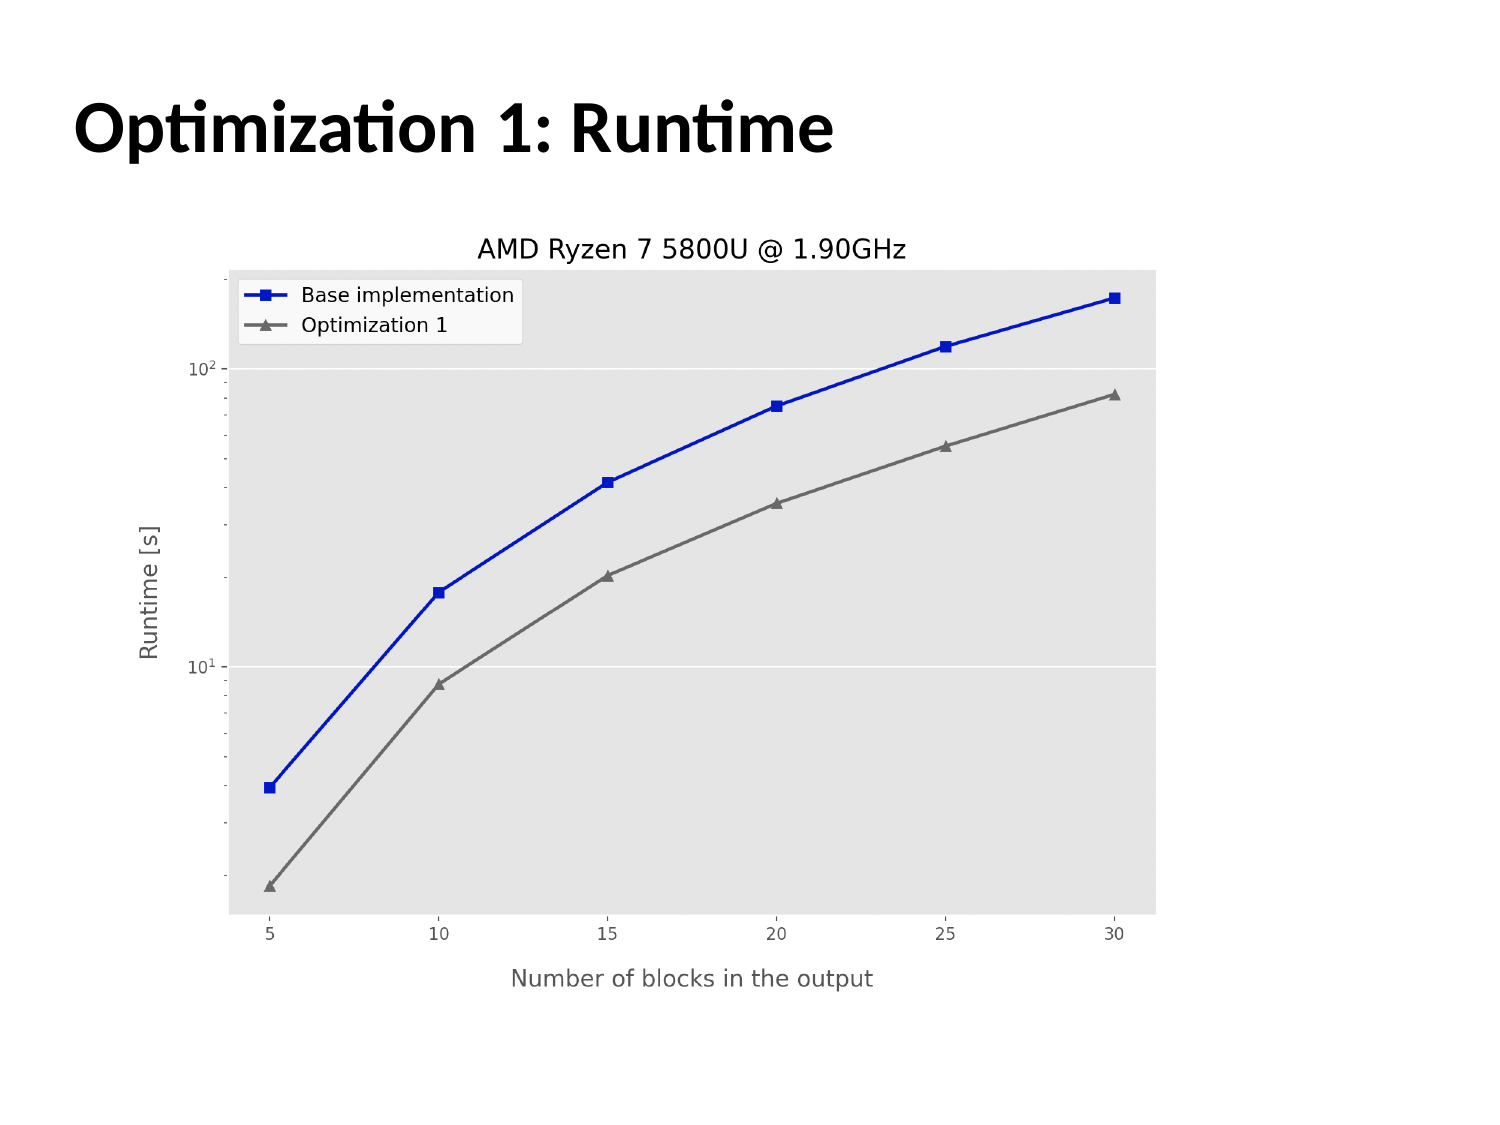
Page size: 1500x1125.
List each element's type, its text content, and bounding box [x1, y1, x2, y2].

title Optimization 1: Runtime [59, 62, 1439, 188]
picture [99, 224, 1191, 1000]
